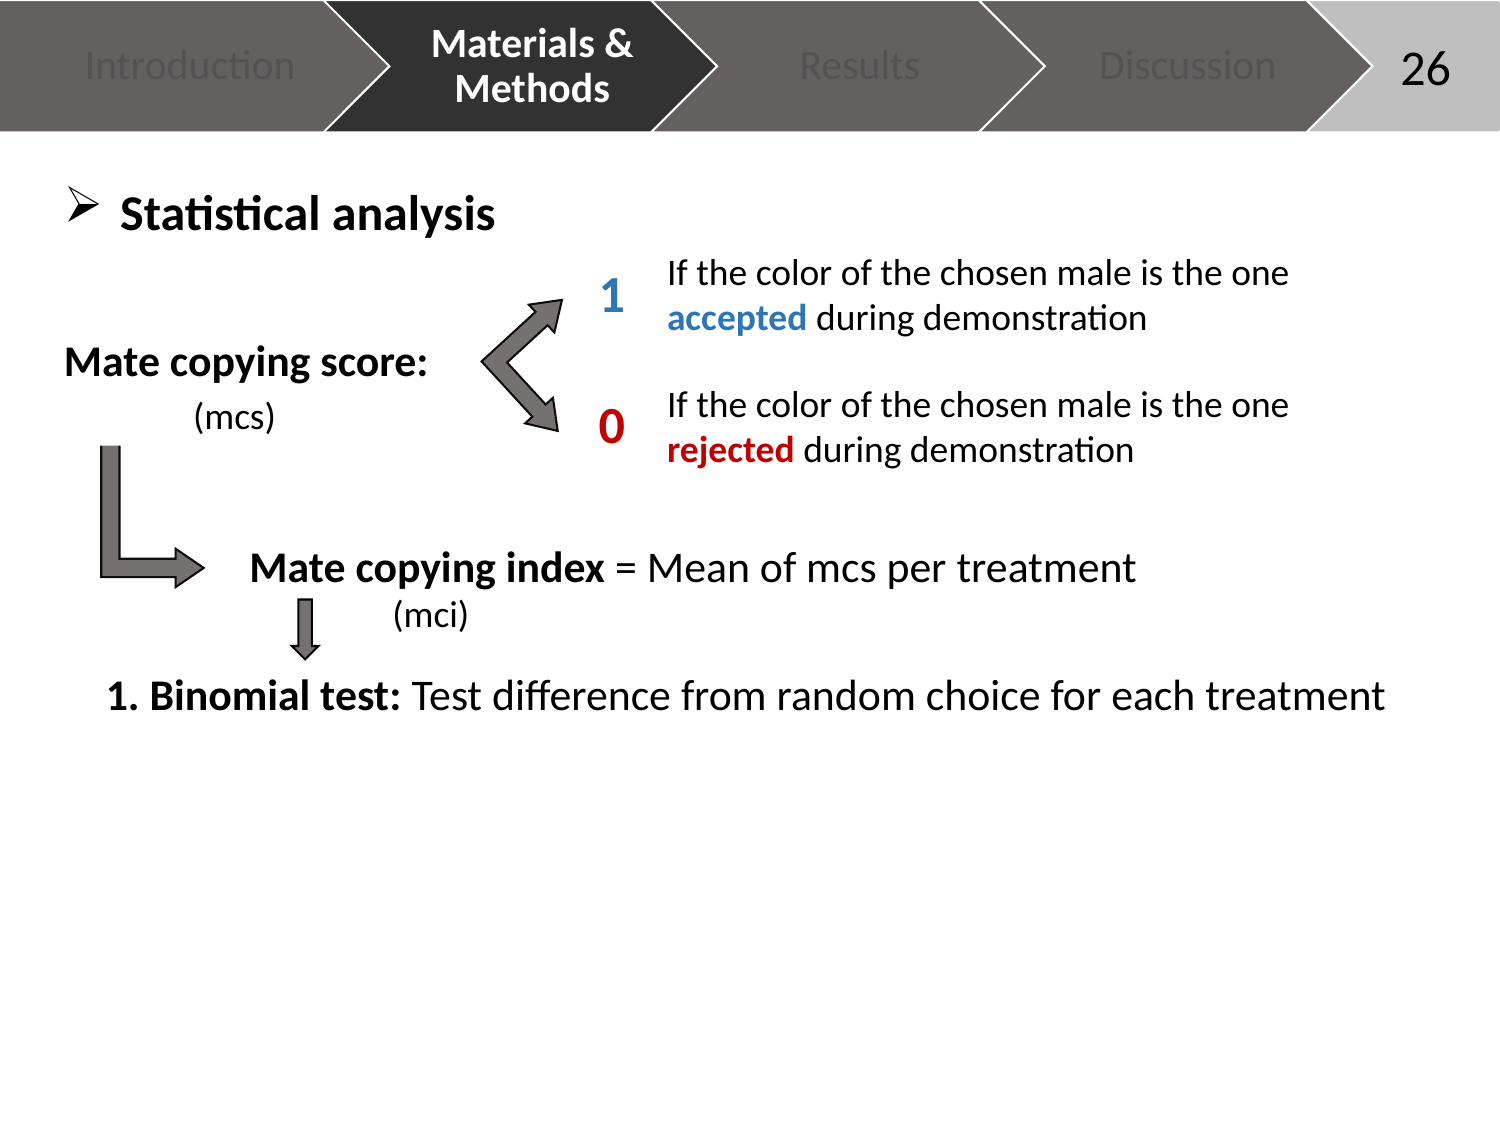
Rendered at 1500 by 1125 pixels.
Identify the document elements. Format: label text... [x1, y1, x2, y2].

text_box [100, 449, 206, 590]
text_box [491, 240, 1403, 479]
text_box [49, 173, 827, 449]
text_box (mci) [377, 582, 485, 643]
text_box Mate copying index = Mean of mcs per treatment [234, 531, 1304, 599]
text_box 1. Binomial test: Test difference from random choice for each treatment [91, 659, 1436, 779]
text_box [0, 0, 1500, 133]
text_box [289, 598, 321, 661]
